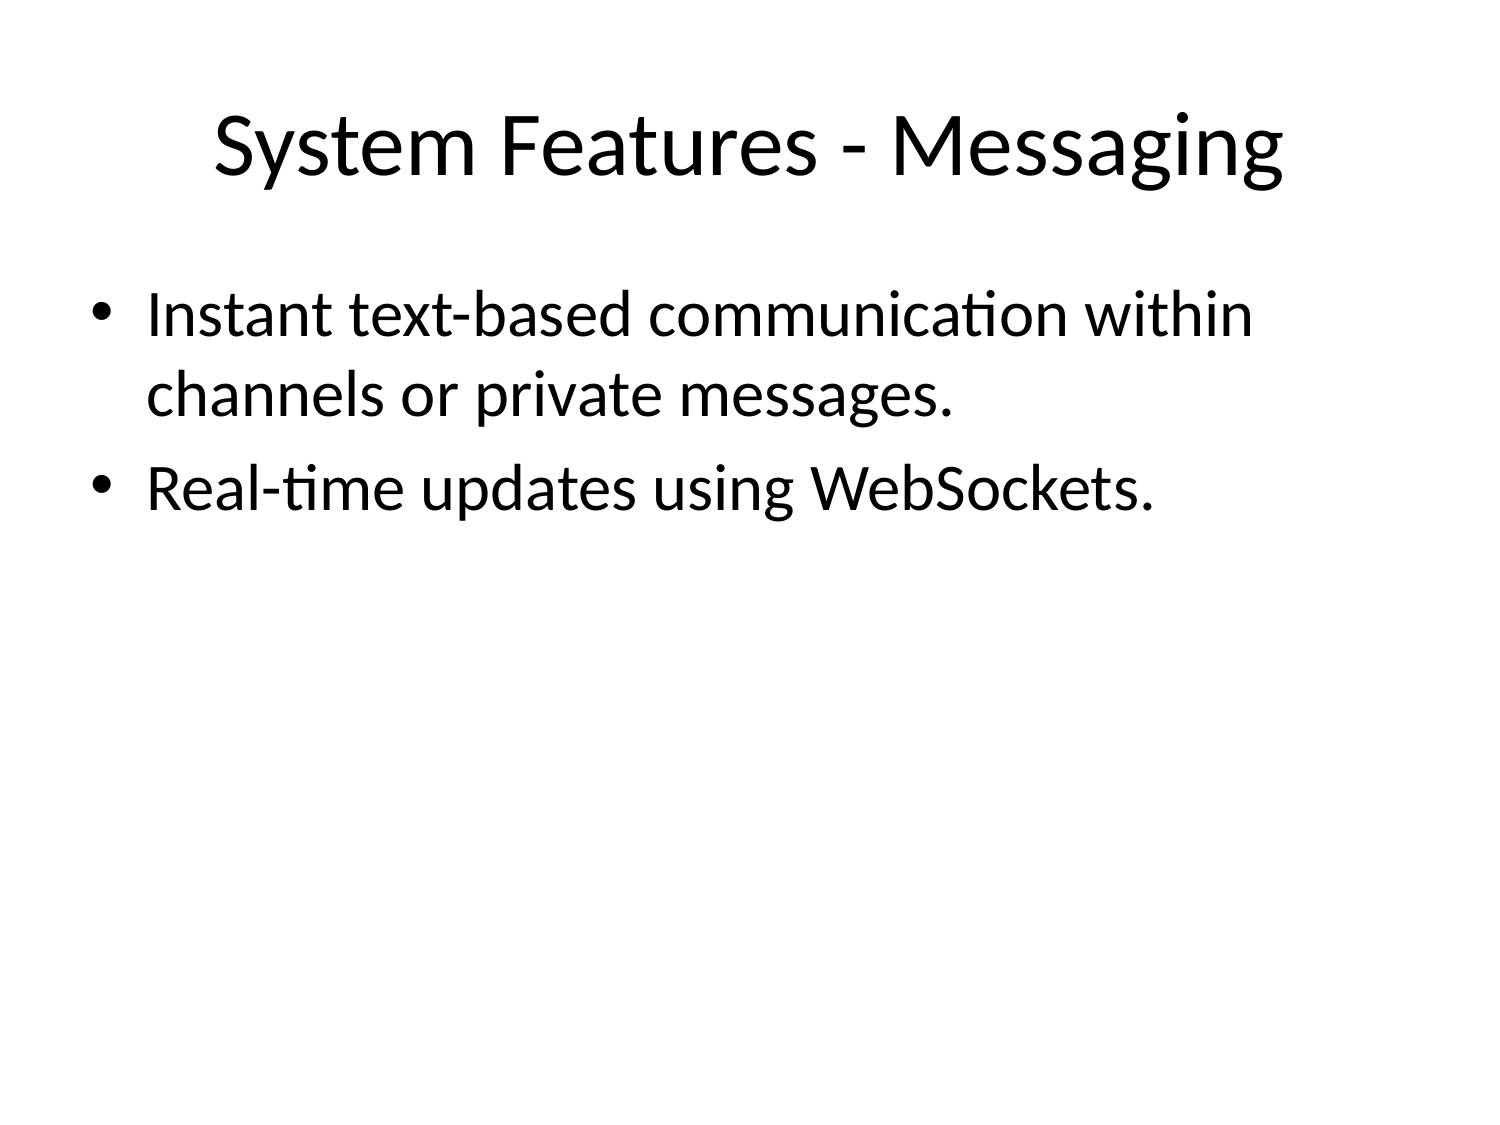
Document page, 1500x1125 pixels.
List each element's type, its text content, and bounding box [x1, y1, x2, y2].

title System Features - Messaging [75, 45, 1425, 233]
list Instant text-based communication within channels or private messages. Real-time updates using WebSockets. [75, 262, 1425, 1005]
